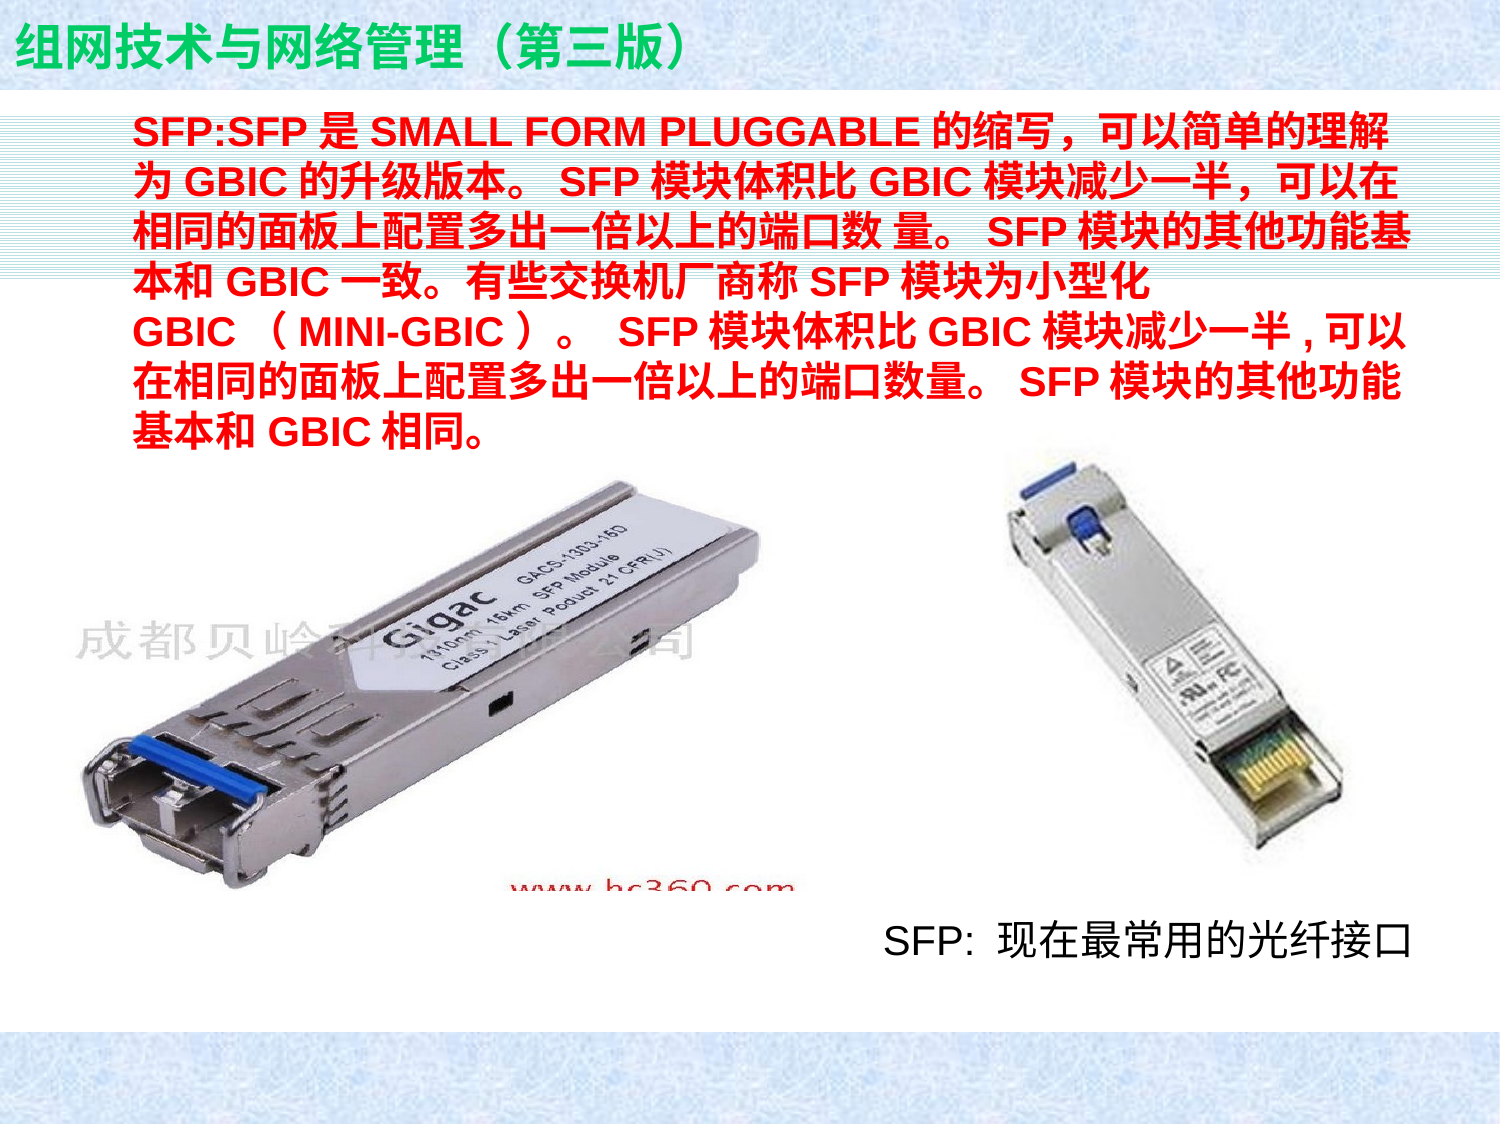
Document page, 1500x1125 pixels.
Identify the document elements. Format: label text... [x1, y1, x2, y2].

picture [0, 0, 1500, 90]
text_box SFP: 现在最常用的光纤接口 [868, 834, 1442, 972]
picture [972, 420, 1380, 877]
picture [0, 1032, 1500, 1124]
title SFP:SFP是SMALL FORM PLUGGABLE的缩写，可以简单的理解为GBIC的升级版本。SFP模块体积比GBIC模块减少一半，可以在相同的面板上配置多出一倍以上的端口数 量。SFP模块的其他功能基本和GBIC一致。有些交换机厂商称SFP模块为小型化GBIC（MINI-GBIC）。 SFP模块体积比GBIC模块减少一半,可以在相同的面板上配置多出一倍以上的端口数量。SFP模块的其他功能基本和GBIC相同。 [116, 210, 1435, 349]
picture [29, 468, 809, 891]
